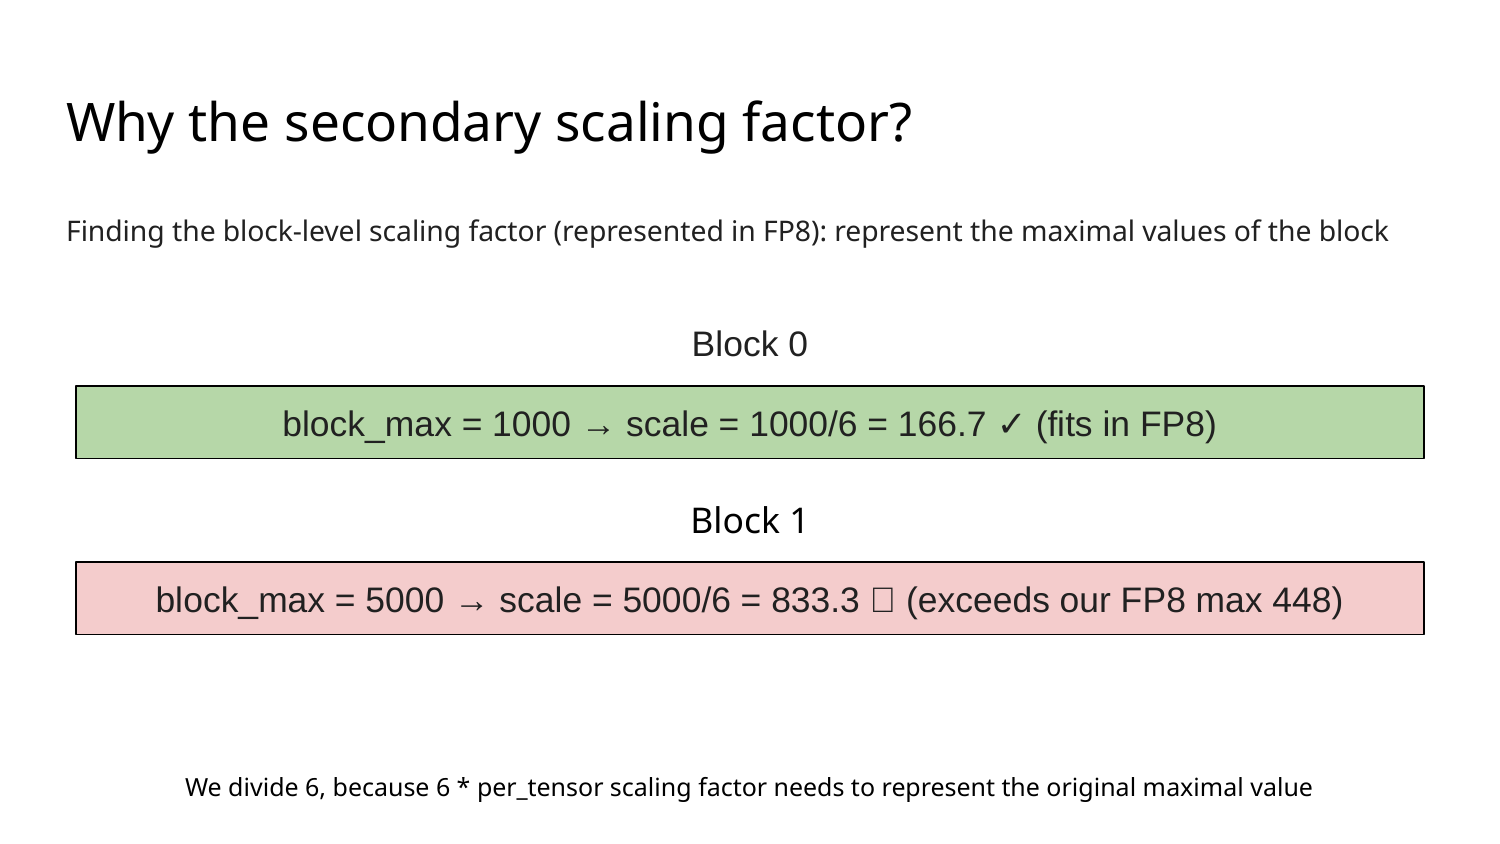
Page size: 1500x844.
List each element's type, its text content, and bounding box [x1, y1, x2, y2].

title Block 0 [51, 306, 1449, 401]
title Why the secondary scaling factor? [51, 72, 1449, 167]
text_box block_max = 1000 → scale = 1000/6 = 166.7 ✓ (fits in FP8) [75, 401, 1425, 459]
title Finding the block-level scaling factor (represented in FP8): represent the maximal values of the block [51, 198, 1449, 292]
title We divide 6, because 6 * per_tensor scaling factor needs to represent the original maximal value [25, 756, 1475, 820]
text_box block_max = 5000 → scale = 5000/6 = 833.3 ❌ (exceeds our FP8 max 448) [75, 577, 1425, 635]
title Block 1 [51, 482, 1449, 577]
